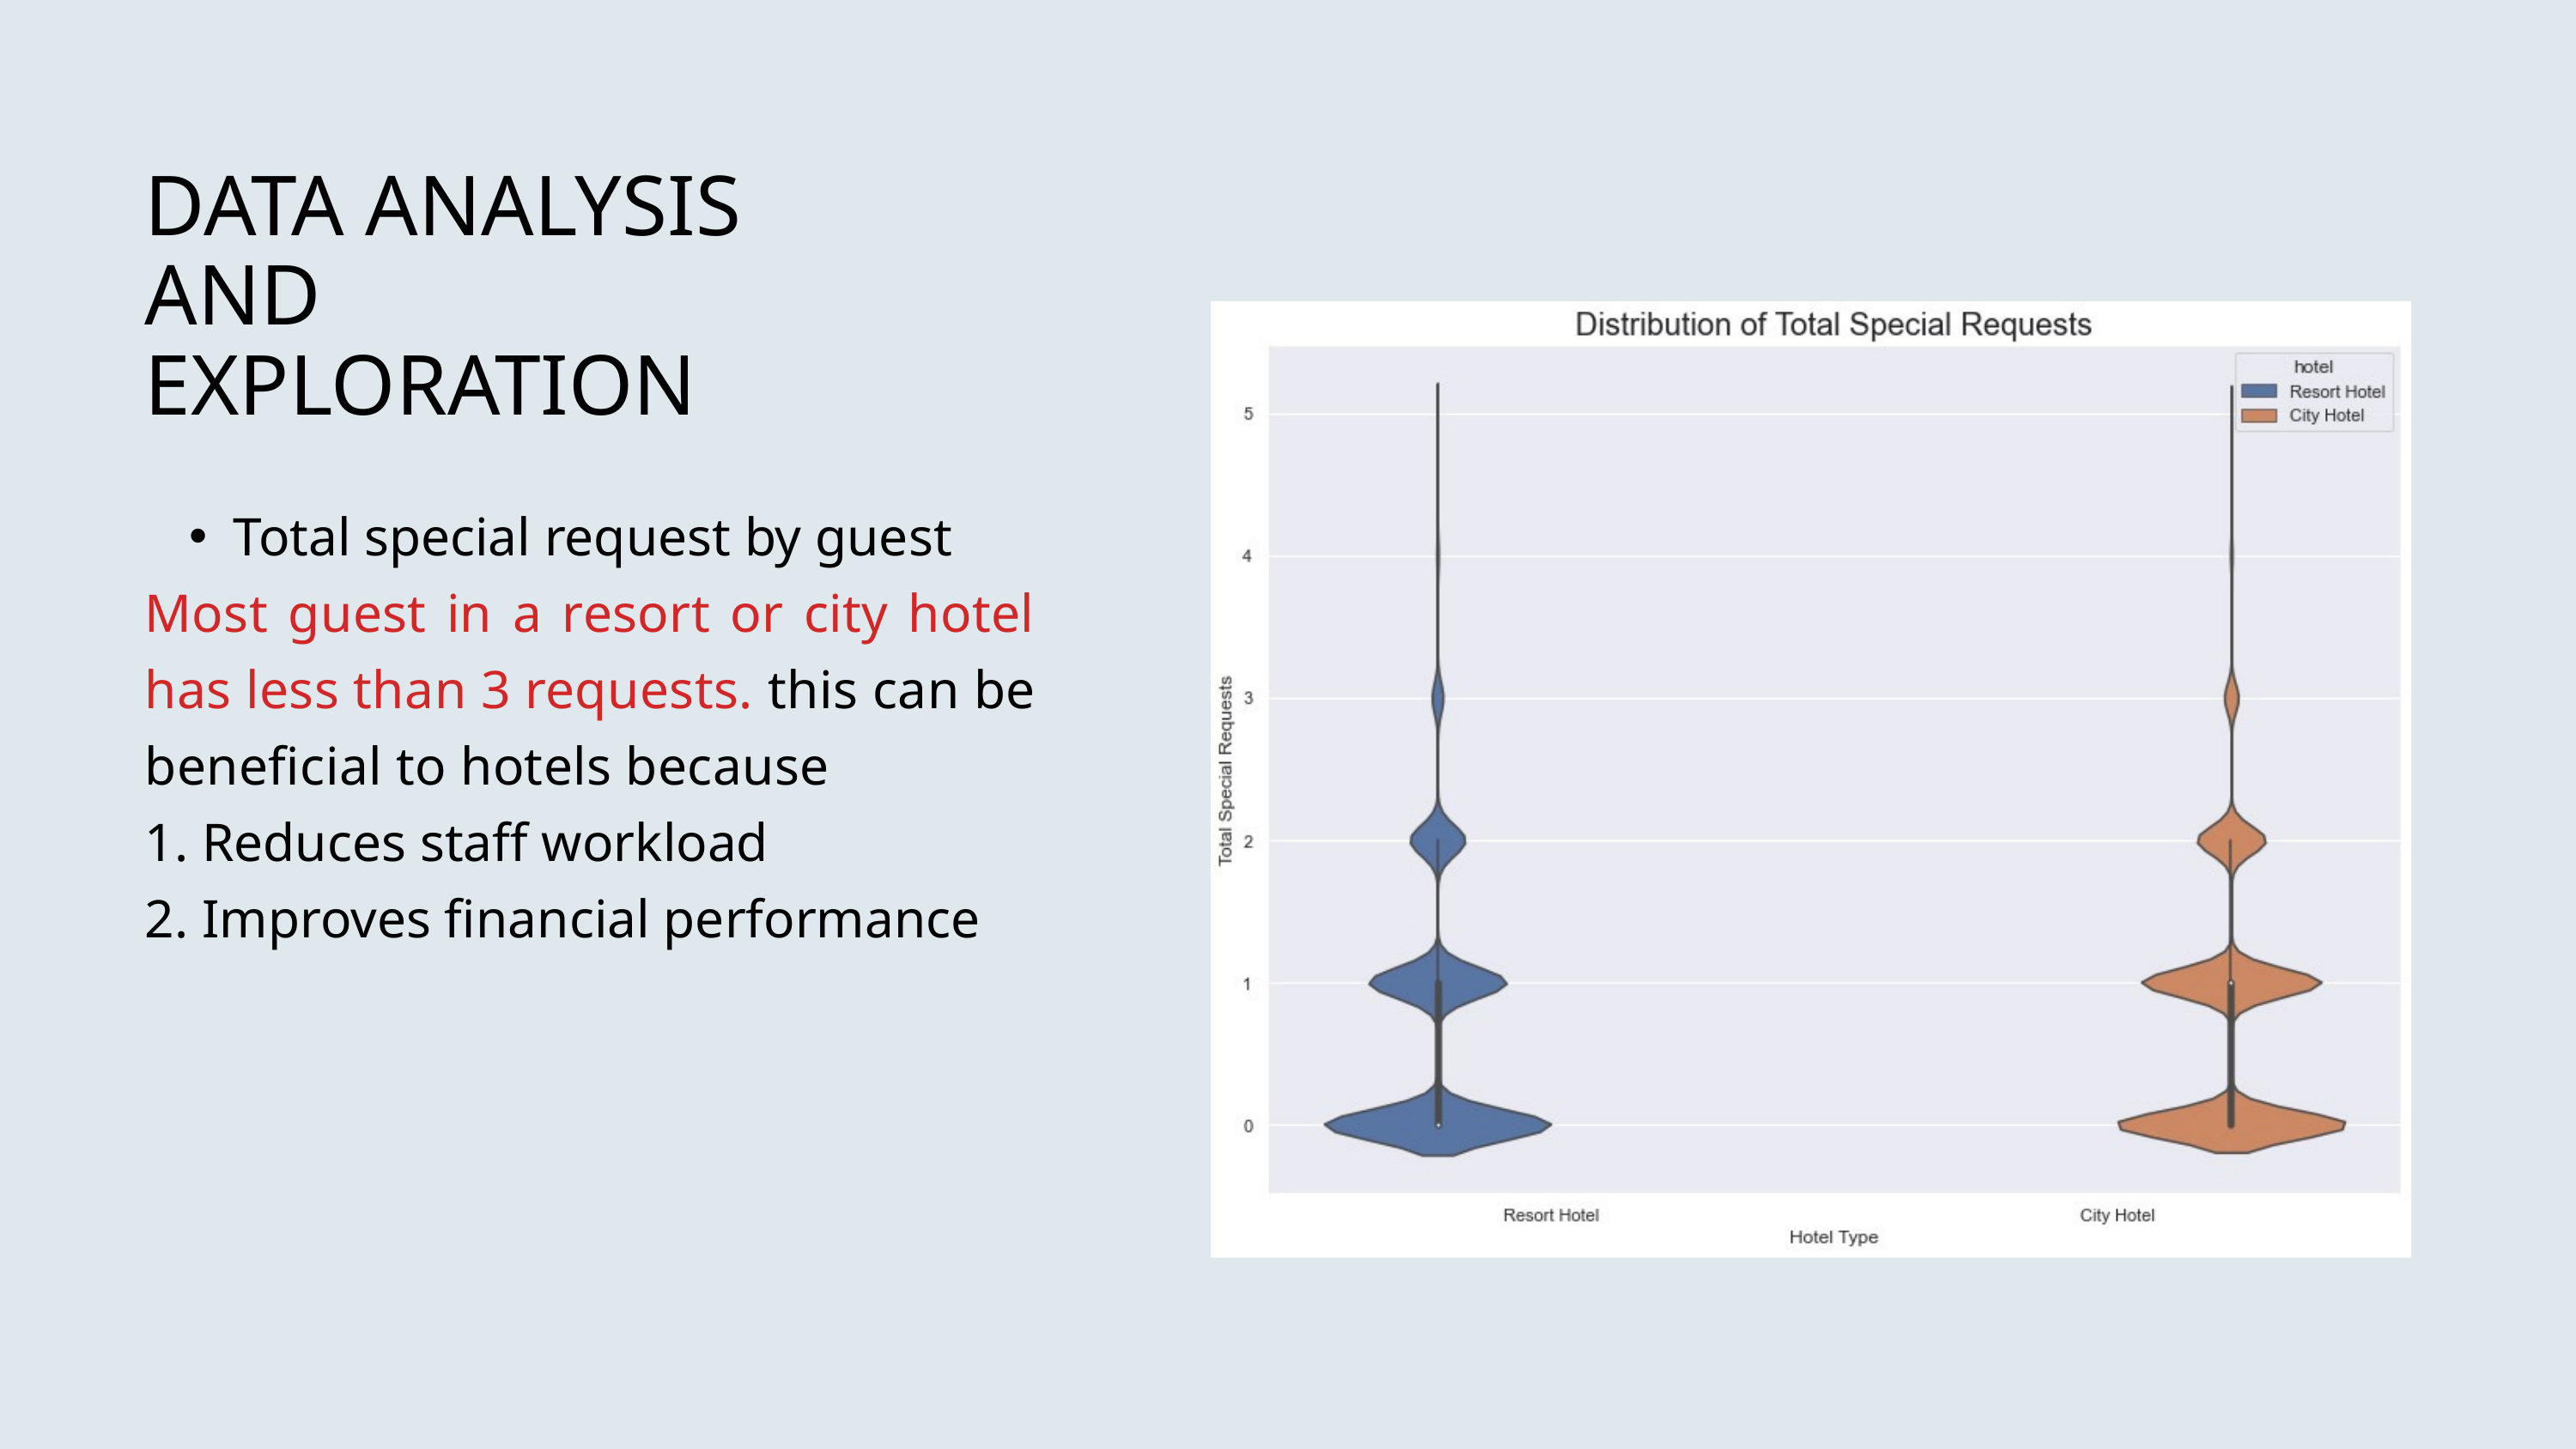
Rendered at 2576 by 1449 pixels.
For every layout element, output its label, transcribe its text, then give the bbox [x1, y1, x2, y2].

text_box DATA ANALYSIS AND EXPLORATION [144, 161, 757, 432]
text_box Total special request by guest Most guest in a resort or city hotel has less than 3 requests. this can be beneficial to hotels because 1. Reduces staff workload 2. Improves financial performance [144, 489, 1036, 949]
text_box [1210, 301, 2412, 1258]
